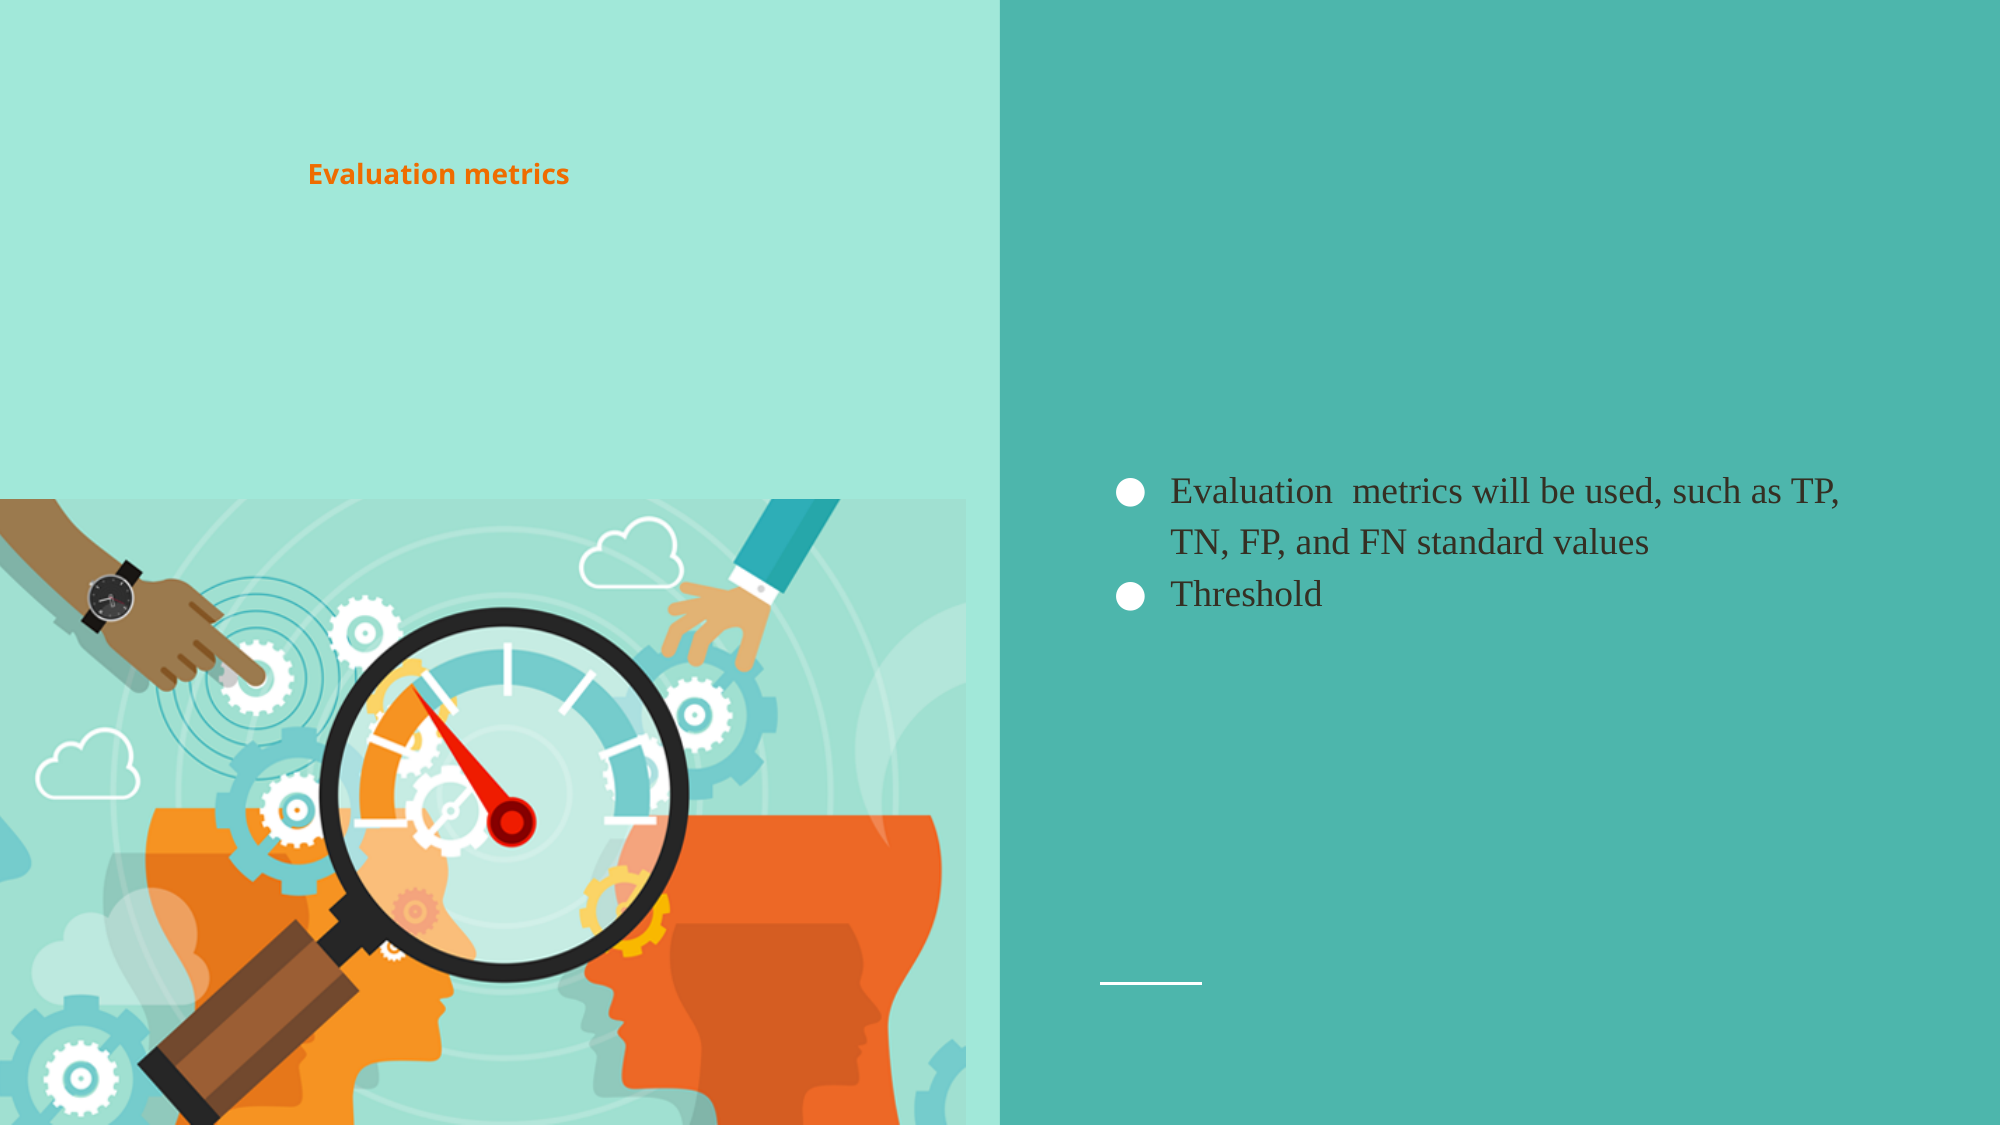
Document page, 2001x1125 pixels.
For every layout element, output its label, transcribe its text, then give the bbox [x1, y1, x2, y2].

title Evaluation metrics [0, 141, 885, 206]
list Evaluation metrics will be used, such as TP, TN, FP, and FN standard values Threshold [1080, 158, 1920, 967]
picture [0, 499, 967, 1125]
